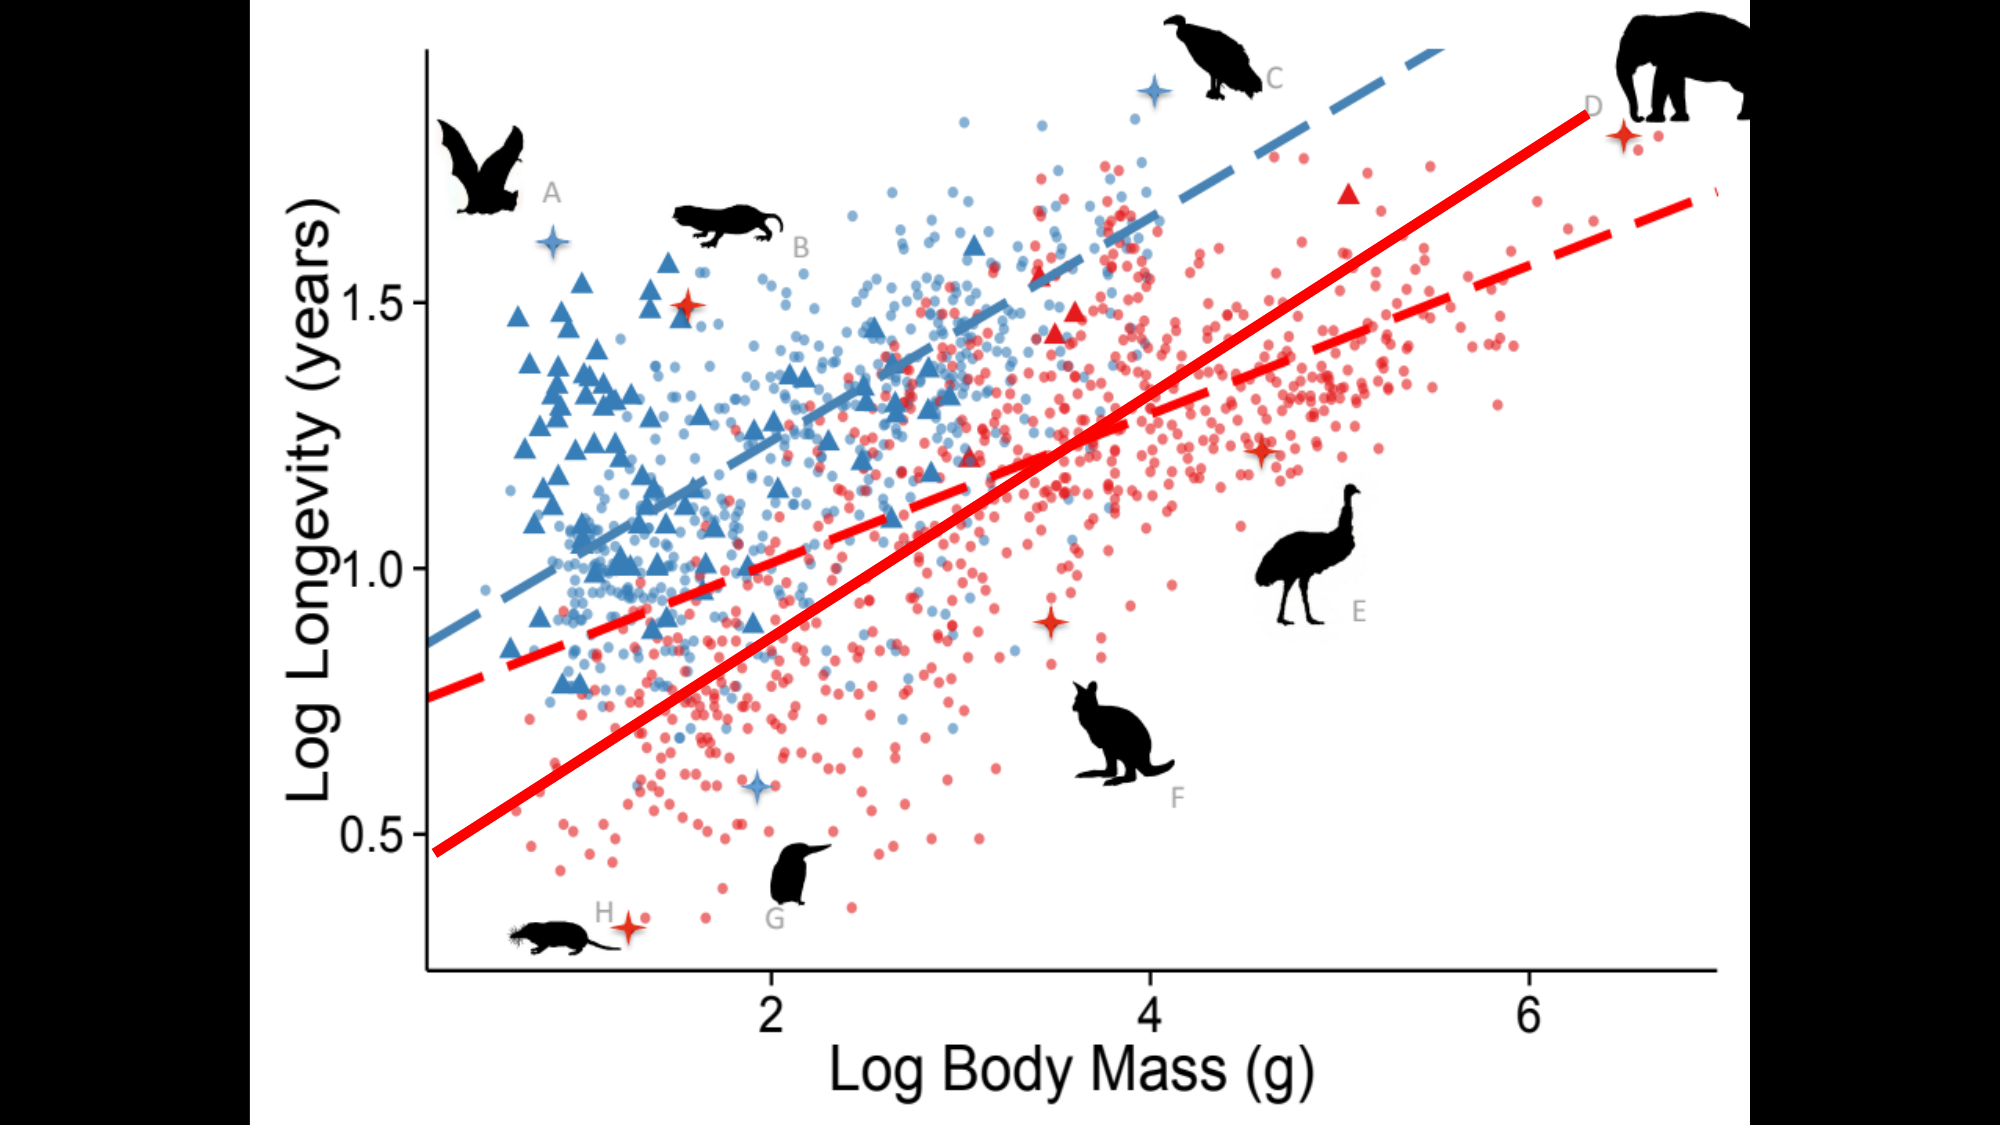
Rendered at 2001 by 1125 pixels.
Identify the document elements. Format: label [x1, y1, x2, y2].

picture [249, 0, 1750, 1125]
text_box [434, 113, 1588, 854]
